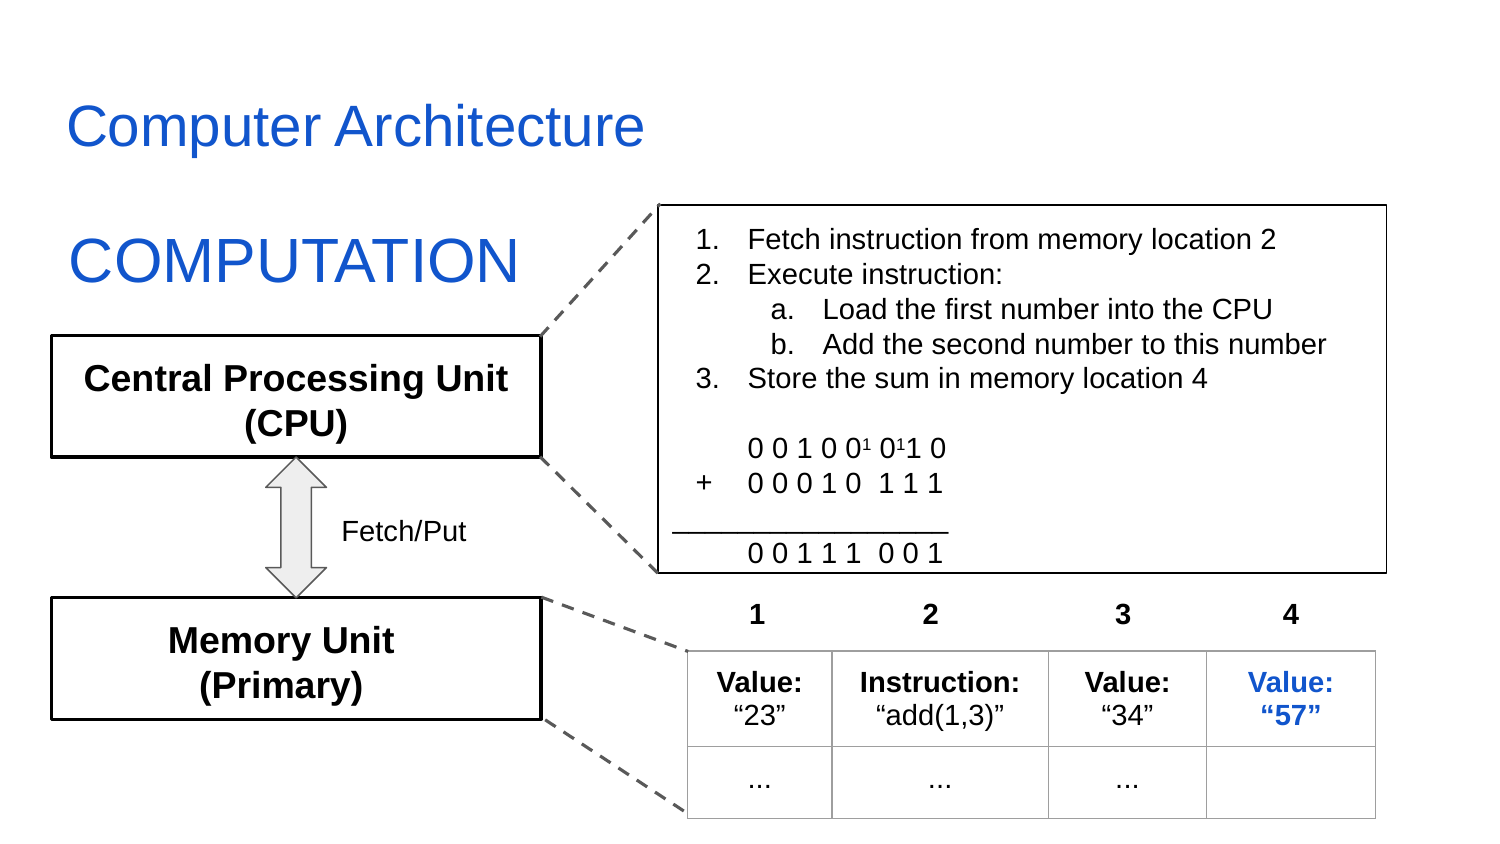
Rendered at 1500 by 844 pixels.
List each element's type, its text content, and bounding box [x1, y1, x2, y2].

text_box Fetch/Put [326, 497, 491, 555]
text_box [51, 597, 542, 720]
table_cell ... [692, 747, 831, 818]
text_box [539, 456, 659, 574]
table_header Value: “57” [1207, 652, 1375, 746]
table_header Instruction: “add(1,3)” [833, 652, 1048, 746]
text_box Fetch instruction from memory location 2 Execute instruction: Load the first number into the CPU Add the second number to this number Store the sum in memory location 4 0 0 1 0 01 011 0 0 0 0 1 0 1 1 1 _________________ 0 0 1 1 1 0 0 1 [657, 205, 1387, 574]
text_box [539, 203, 661, 337]
text_box Central Processing Unit (CPU) [65, 338, 527, 454]
text_box 4 [1267, 580, 1319, 633]
text_box COMPUTATION [53, 205, 536, 290]
text_box 1 [734, 580, 785, 633]
text_box 3 [1099, 580, 1151, 633]
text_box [544, 719, 690, 815]
text_box Memory Unit (Primary) [51, 601, 512, 716]
text_box 2 [907, 580, 959, 633]
table_cell ... [1049, 747, 1206, 818]
text_box [265, 457, 327, 598]
title Computer Architecture [51, 72, 1449, 167]
table_cell [1207, 747, 1375, 818]
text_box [541, 596, 689, 652]
text_box [51, 335, 542, 457]
table_cell ... [833, 747, 1048, 818]
table_header Value: “23” [688, 652, 831, 746]
table_header Value: “34” [1049, 652, 1206, 746]
